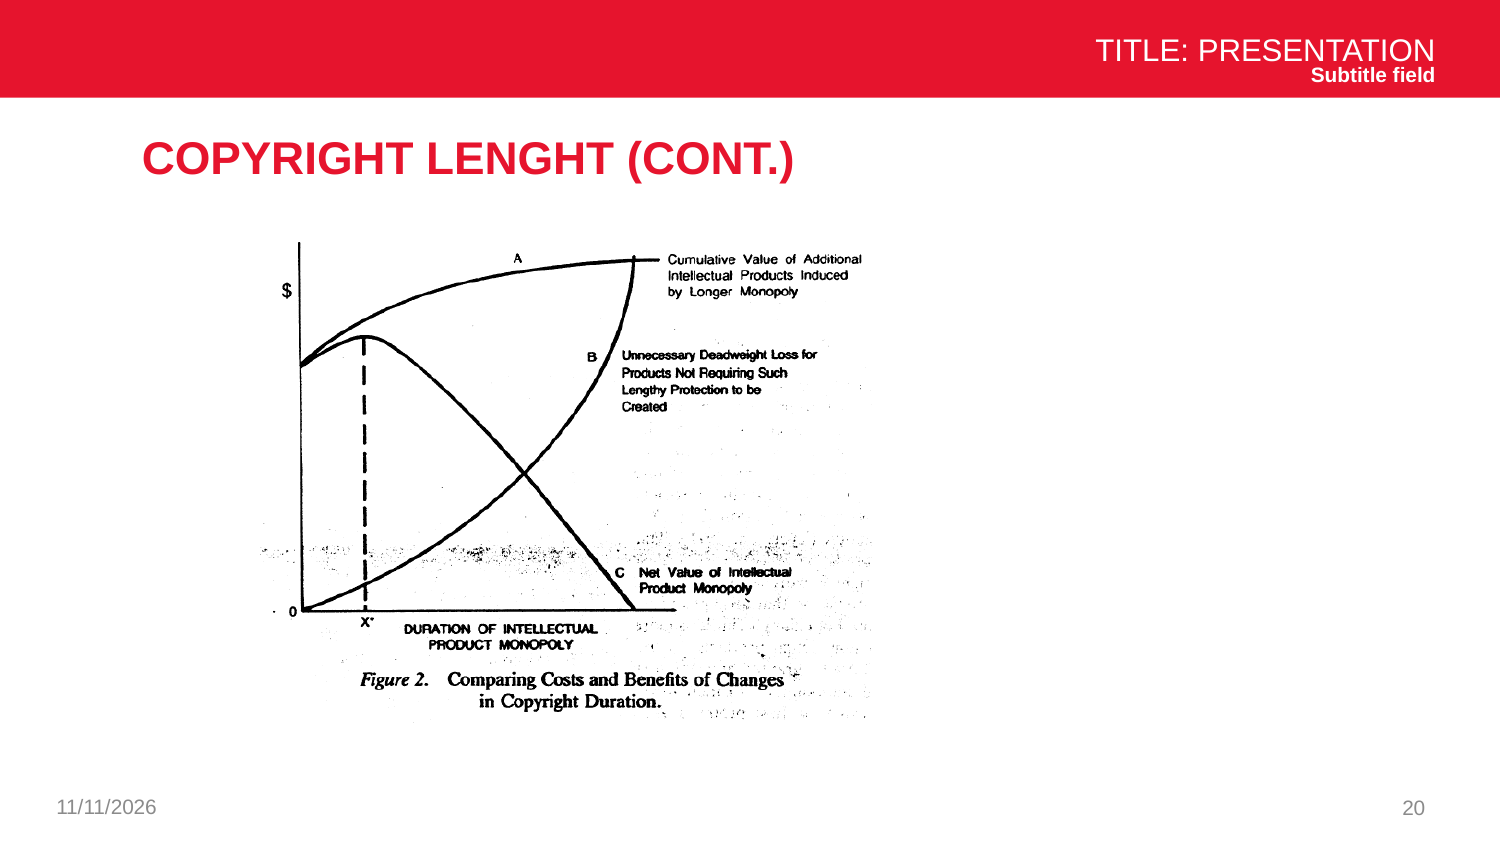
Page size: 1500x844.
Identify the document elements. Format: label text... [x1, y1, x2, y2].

slide_number 20 [1090, 785, 1441, 830]
list Title: Presentation [346, 19, 1451, 51]
list Subtitle field [346, 51, 1451, 82]
picture [253, 235, 872, 725]
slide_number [41, 783, 392, 829]
title Copyright lenght (cont.) [53, 113, 1435, 199]
